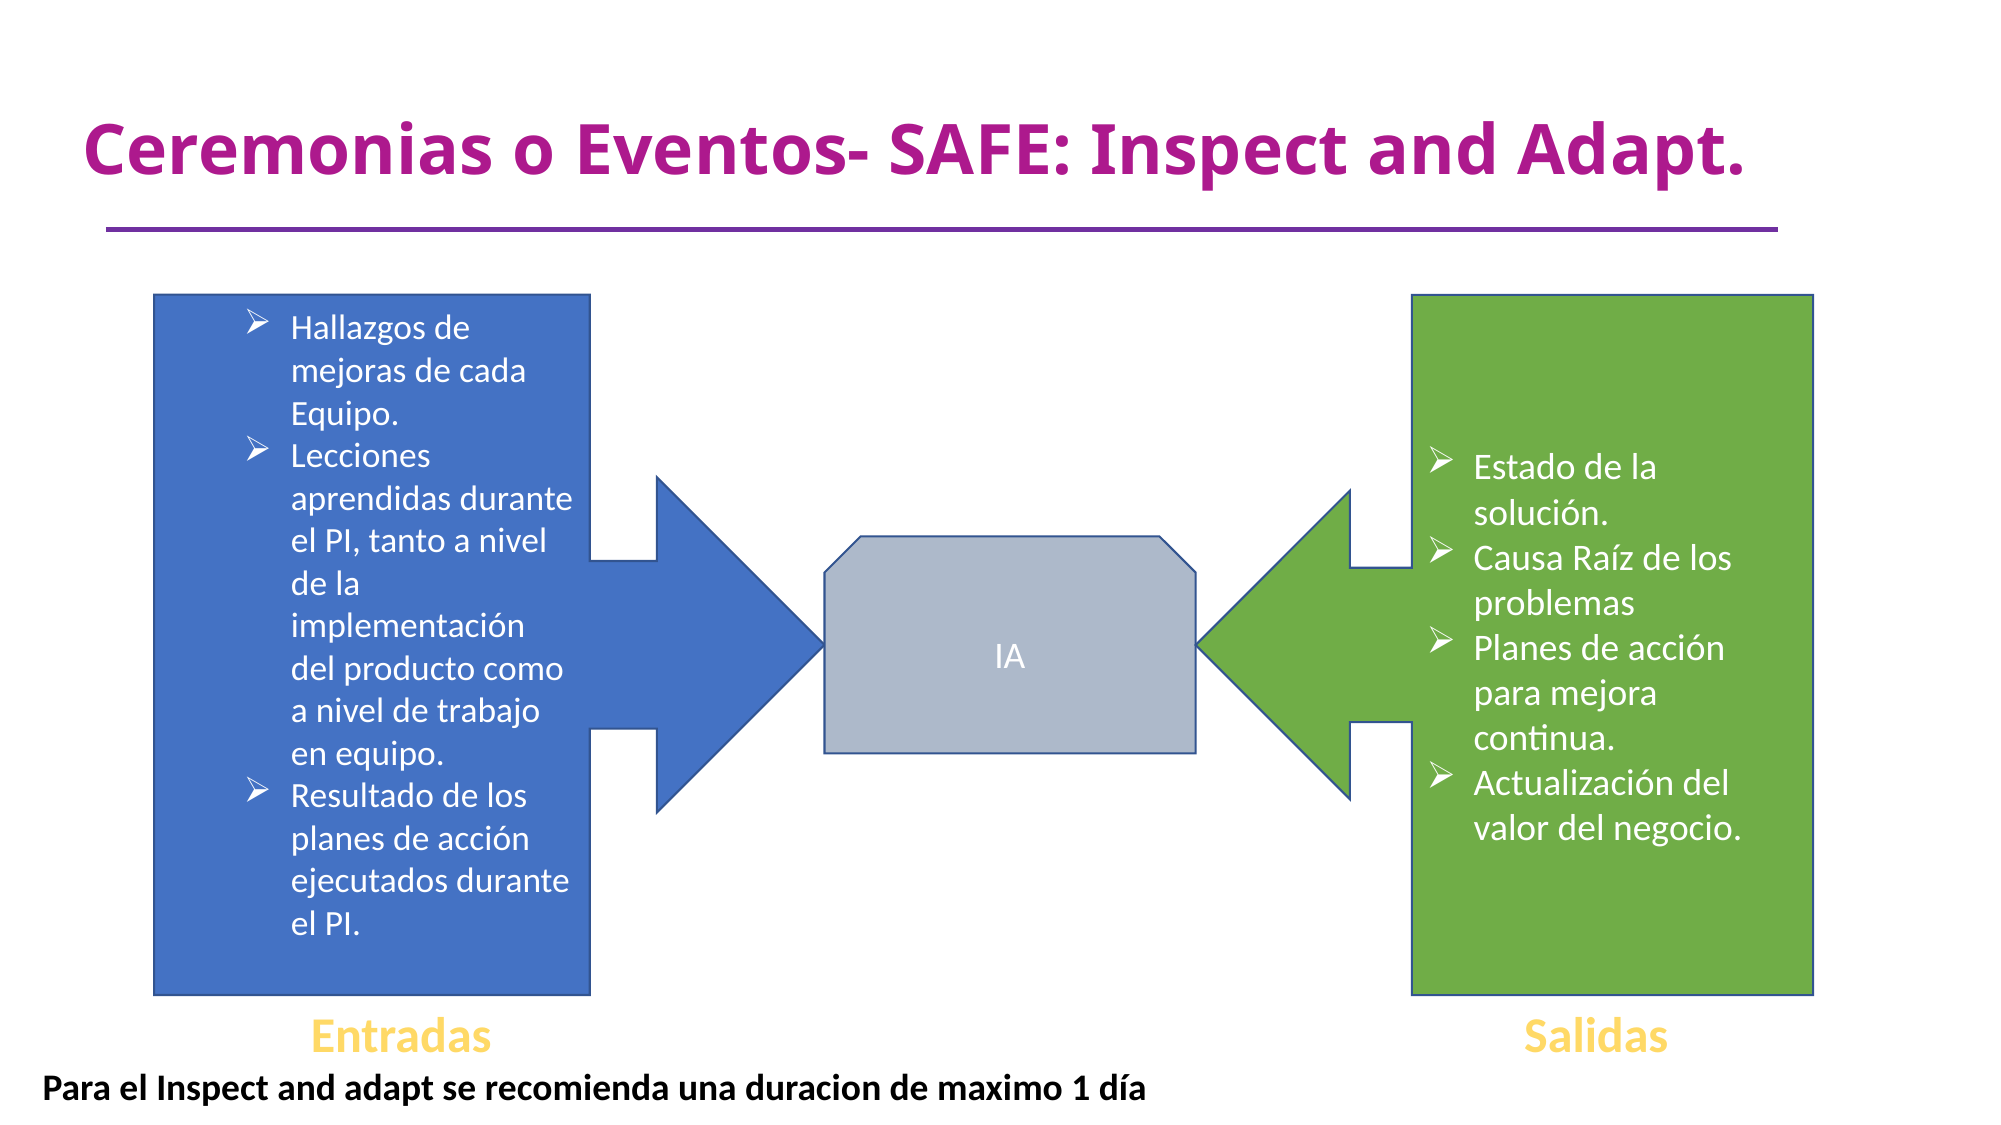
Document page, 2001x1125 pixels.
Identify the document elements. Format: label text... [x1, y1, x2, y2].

text_box Estado de la solución. Causa Raíz de los problemas Planes de acción para mejora continua. Actualización del valor del negocio. [1194, 293, 1815, 997]
text_box Entradas [296, 995, 507, 1070]
text_box Ceremonias o Eventos- SAFE: Inspect and Adapt. [67, 105, 1817, 198]
text_box IA [823, 535, 1197, 755]
text_box Hallazgos de mejoras de cada Equipo. Lecciones aprendidas durante el PI, tanto a nivel de la implementación del producto como a nivel de trabajo en equipo. Resultado de los planes de acción ejecutados durante el PI. [153, 293, 823, 997]
text_box Para el Inspect and adapt se recomienda una duracion de maximo 1 día [27, 1055, 1164, 1116]
text_box Salidas [1509, 995, 1684, 1070]
